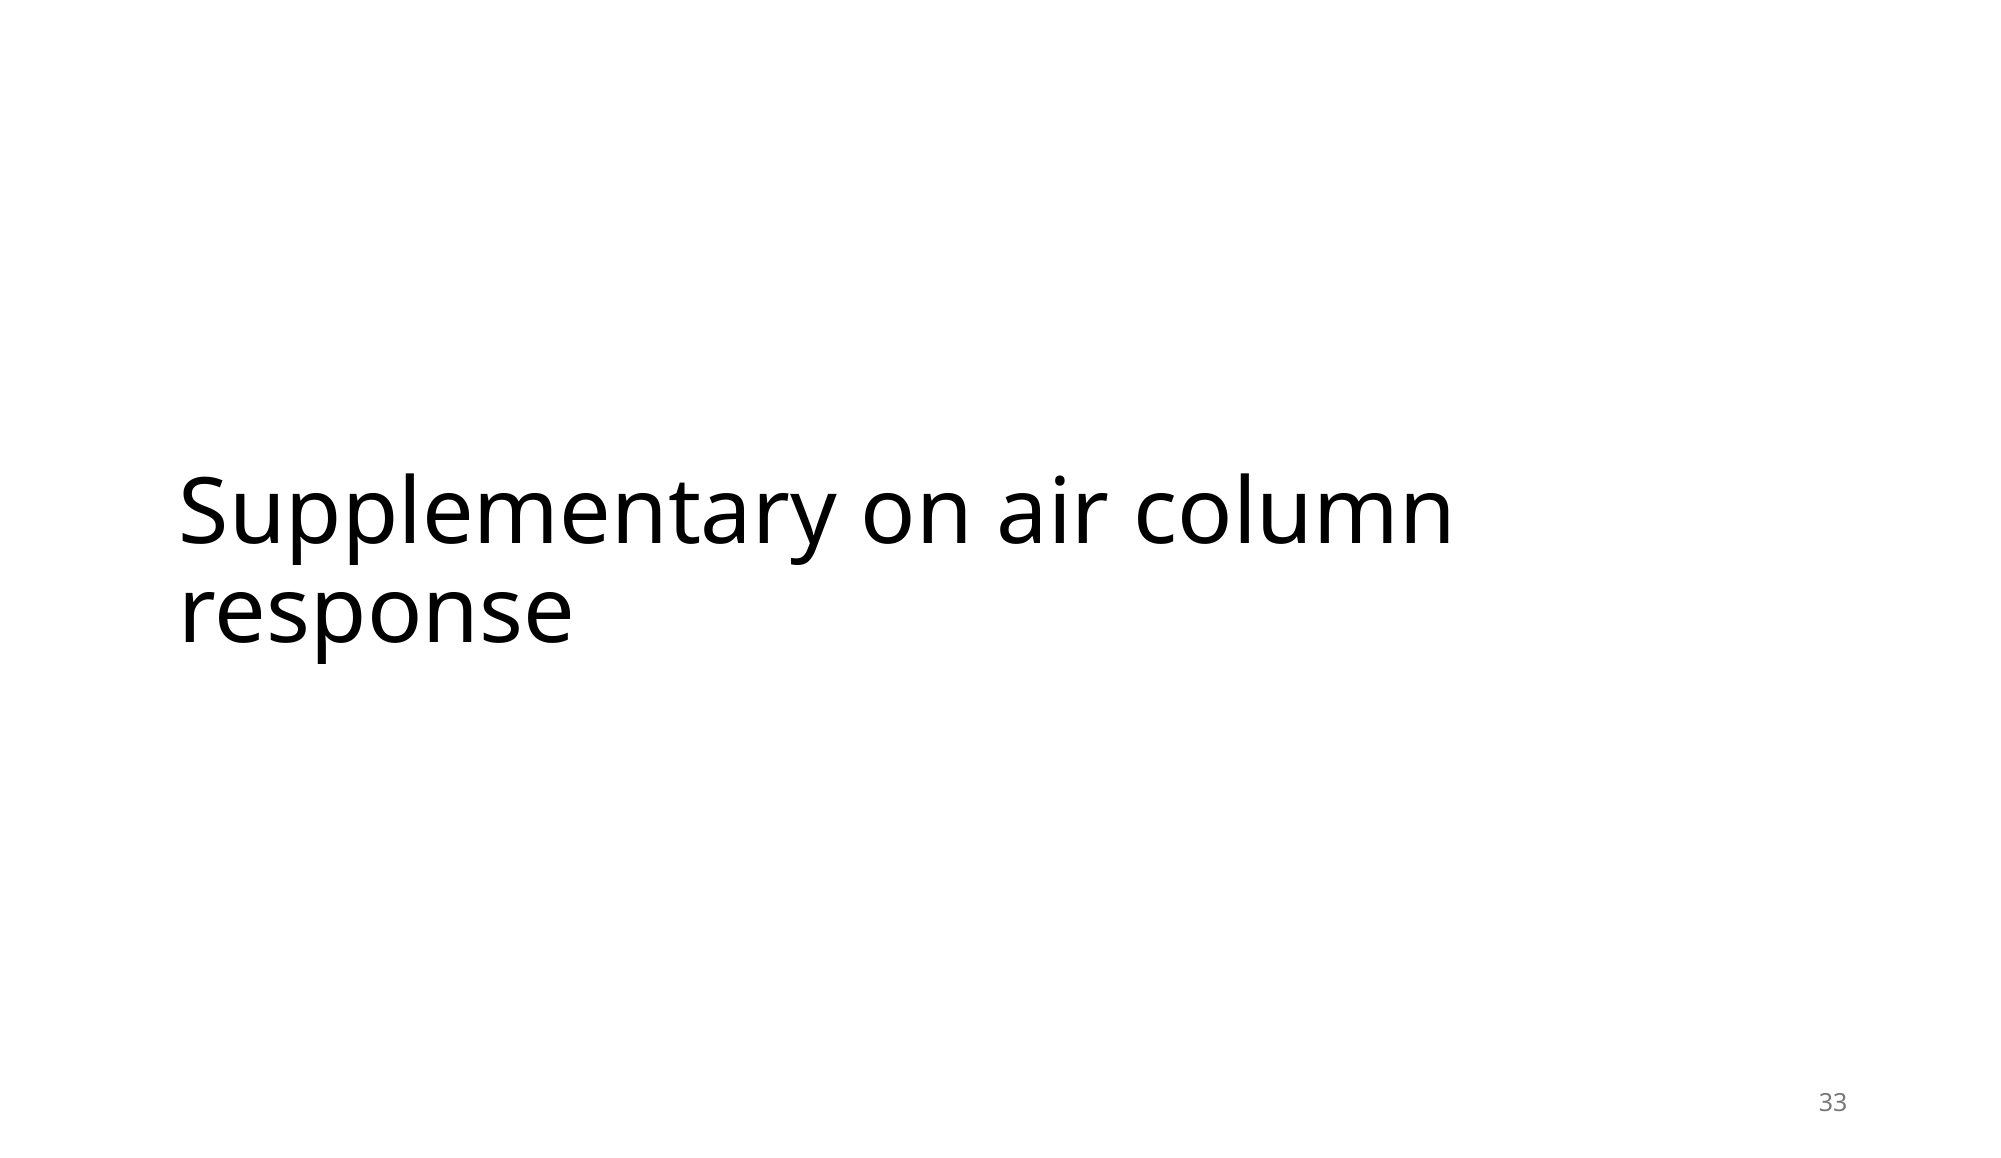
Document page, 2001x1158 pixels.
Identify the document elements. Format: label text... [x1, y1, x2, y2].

title Supplementary on air column response [163, 451, 1889, 676]
slide_number 33 [1412, 1072, 1863, 1135]
